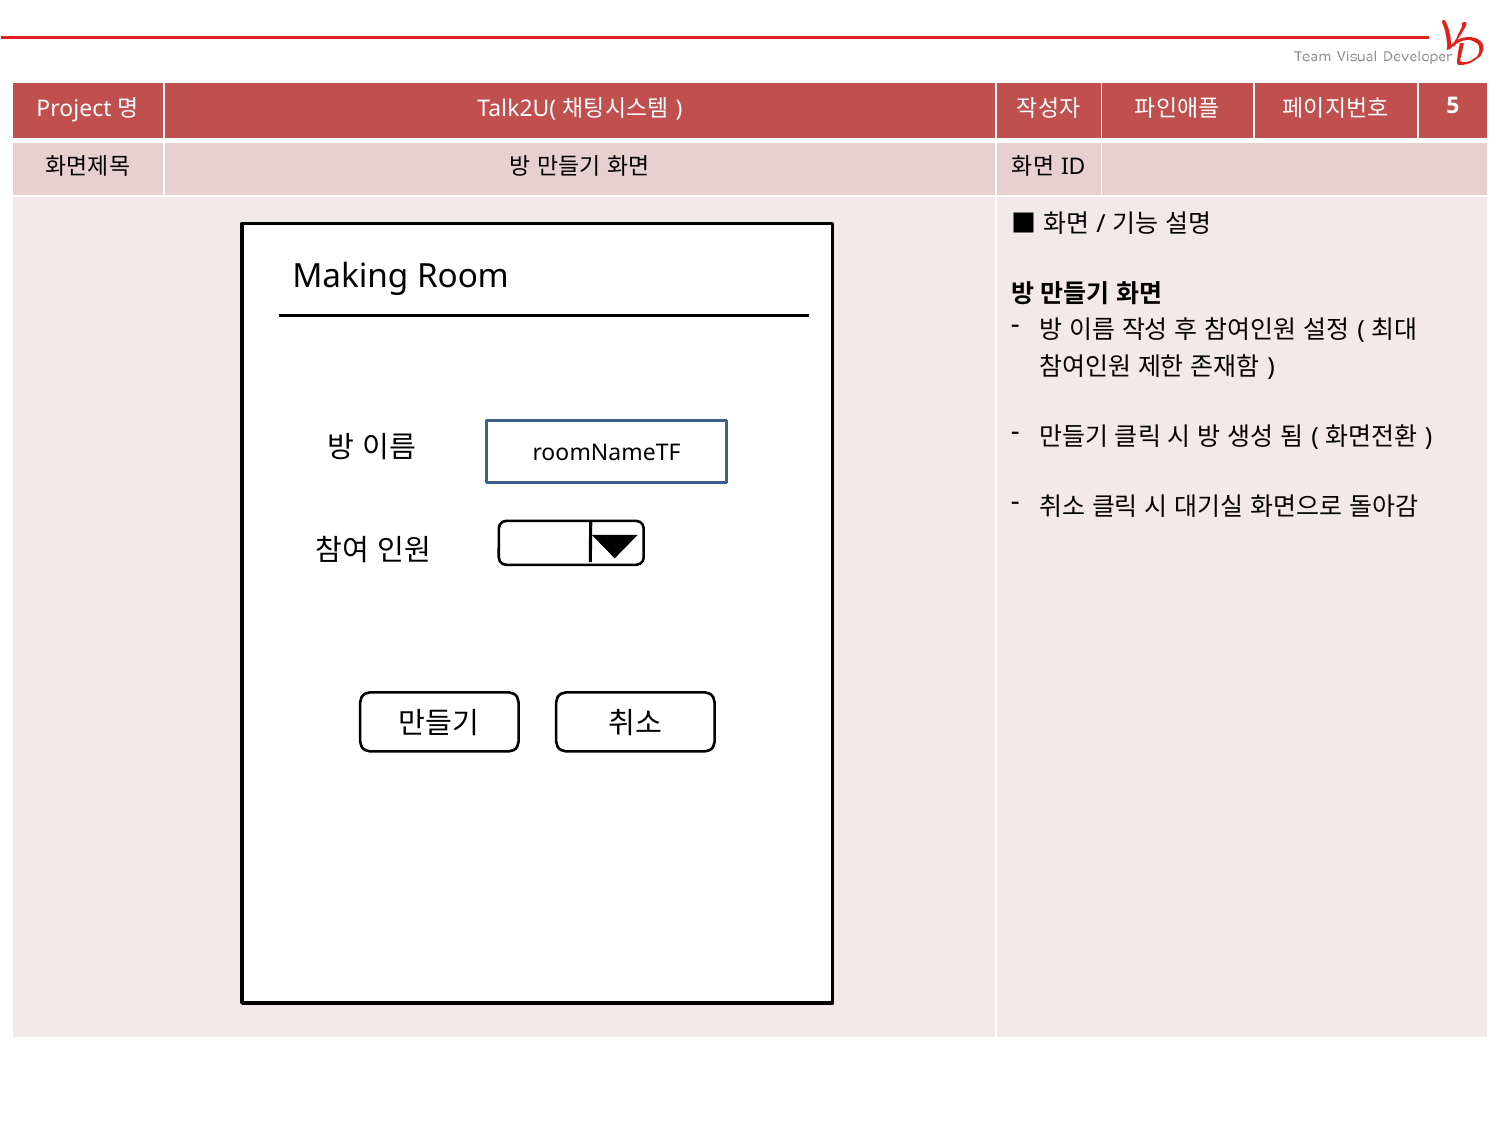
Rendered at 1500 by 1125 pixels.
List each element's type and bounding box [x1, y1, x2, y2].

picture [0, 0, 1500, 1042]
text_box [498, 520, 644, 566]
